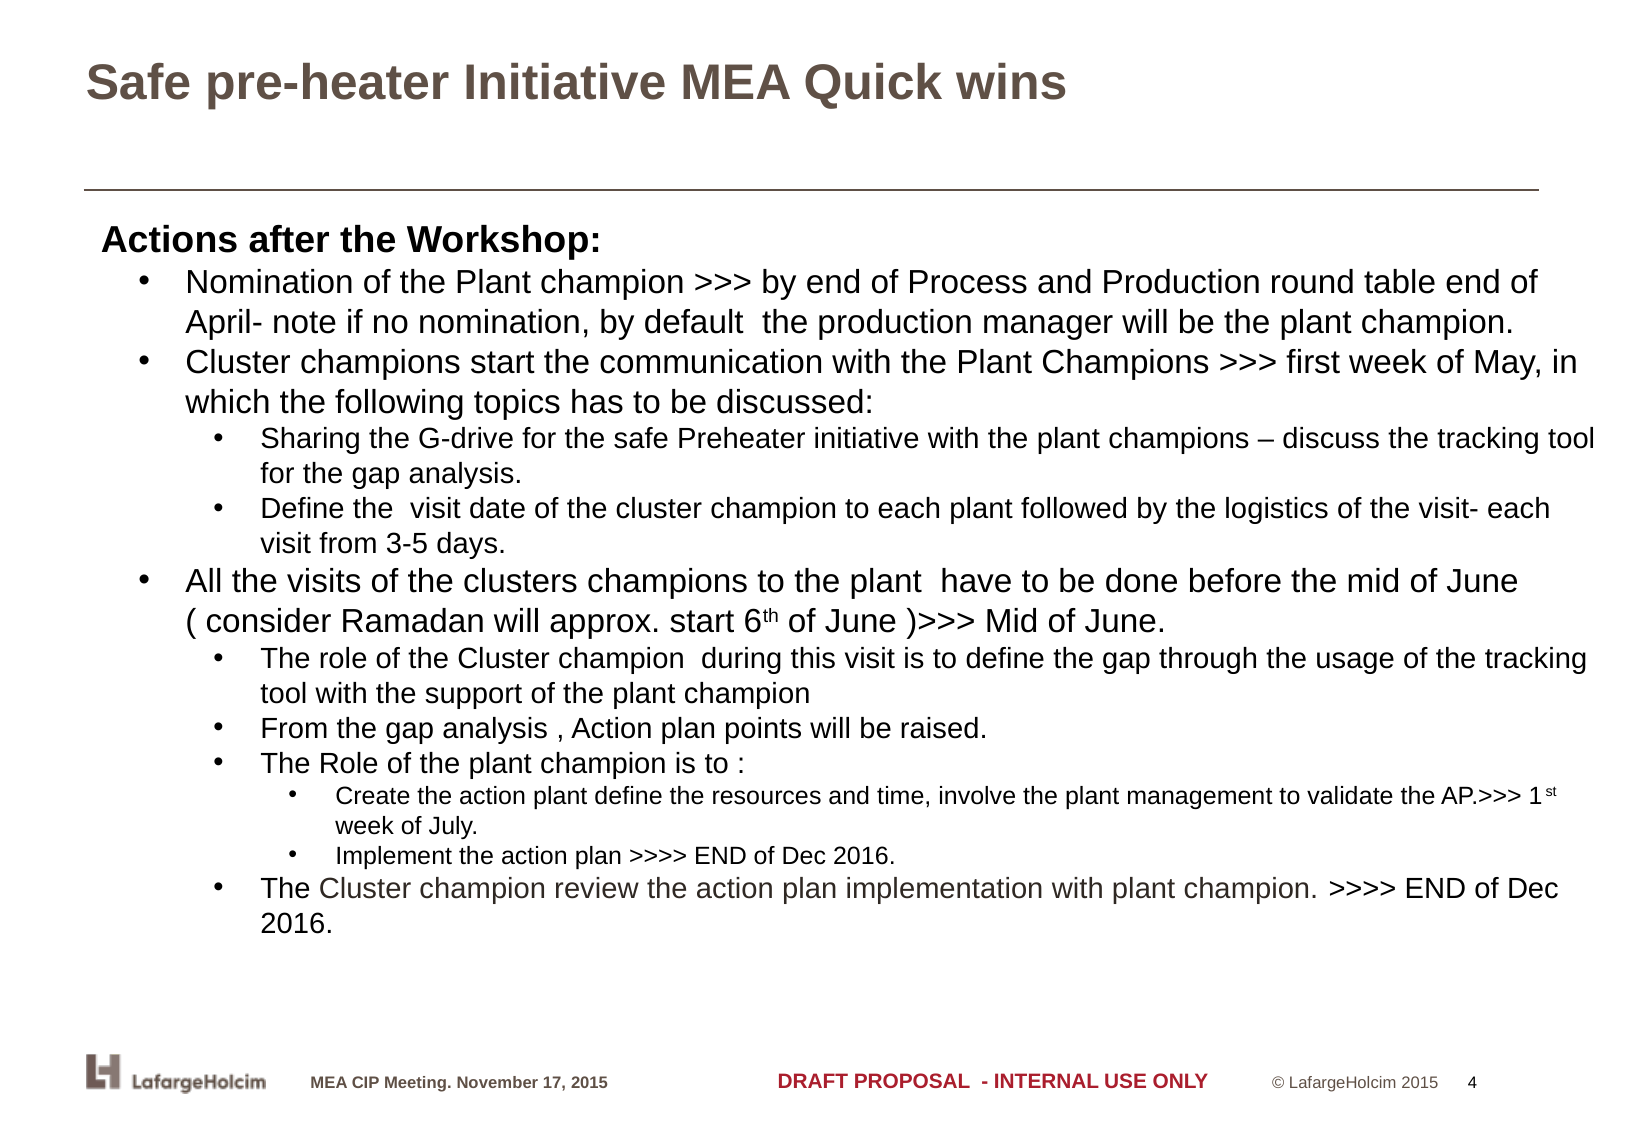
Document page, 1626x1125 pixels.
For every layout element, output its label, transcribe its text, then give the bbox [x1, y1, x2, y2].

title Safe pre-heater Initiative MEA Quick wins [85, 30, 1543, 172]
list Actions after the Workshop: Nomination of the Plant champion >>> by end of Process and Production round table end of April- note if no nomination, by default the production manager will be the plant champion. Cluster champions start the communication with the Plant Champions >>> first week of May, in which the following topics has to be discussed: Sharing the G-drive for the safe Preheater initiative with the plant champions – discuss the tracking tool for the gap analysis. Define the visit date of the cluster champion to each plant followed by the logistics of the visit- each visit from 3-5 days. All the visits of the clusters champions to the plant have to be done before the mid of June ( consider Ramadan will approx. start 6th of June )>>> Mid of June. The role of the Cluster champion during this visit is to define the gap through the usage of the tracking tool with the support of the plant champion From the gap analysis , Action plan points will be raised. The Role of the plant champion is to : Create the action plant define the resources and time, involve the plant management to validate the AP.>>> 1st week of July. Implement the action plan >>>> END of Dec 2016. The Cluster champion review the action plan implementation with plant champion. >>>> END of Dec 2016. [85, 199, 1625, 1102]
